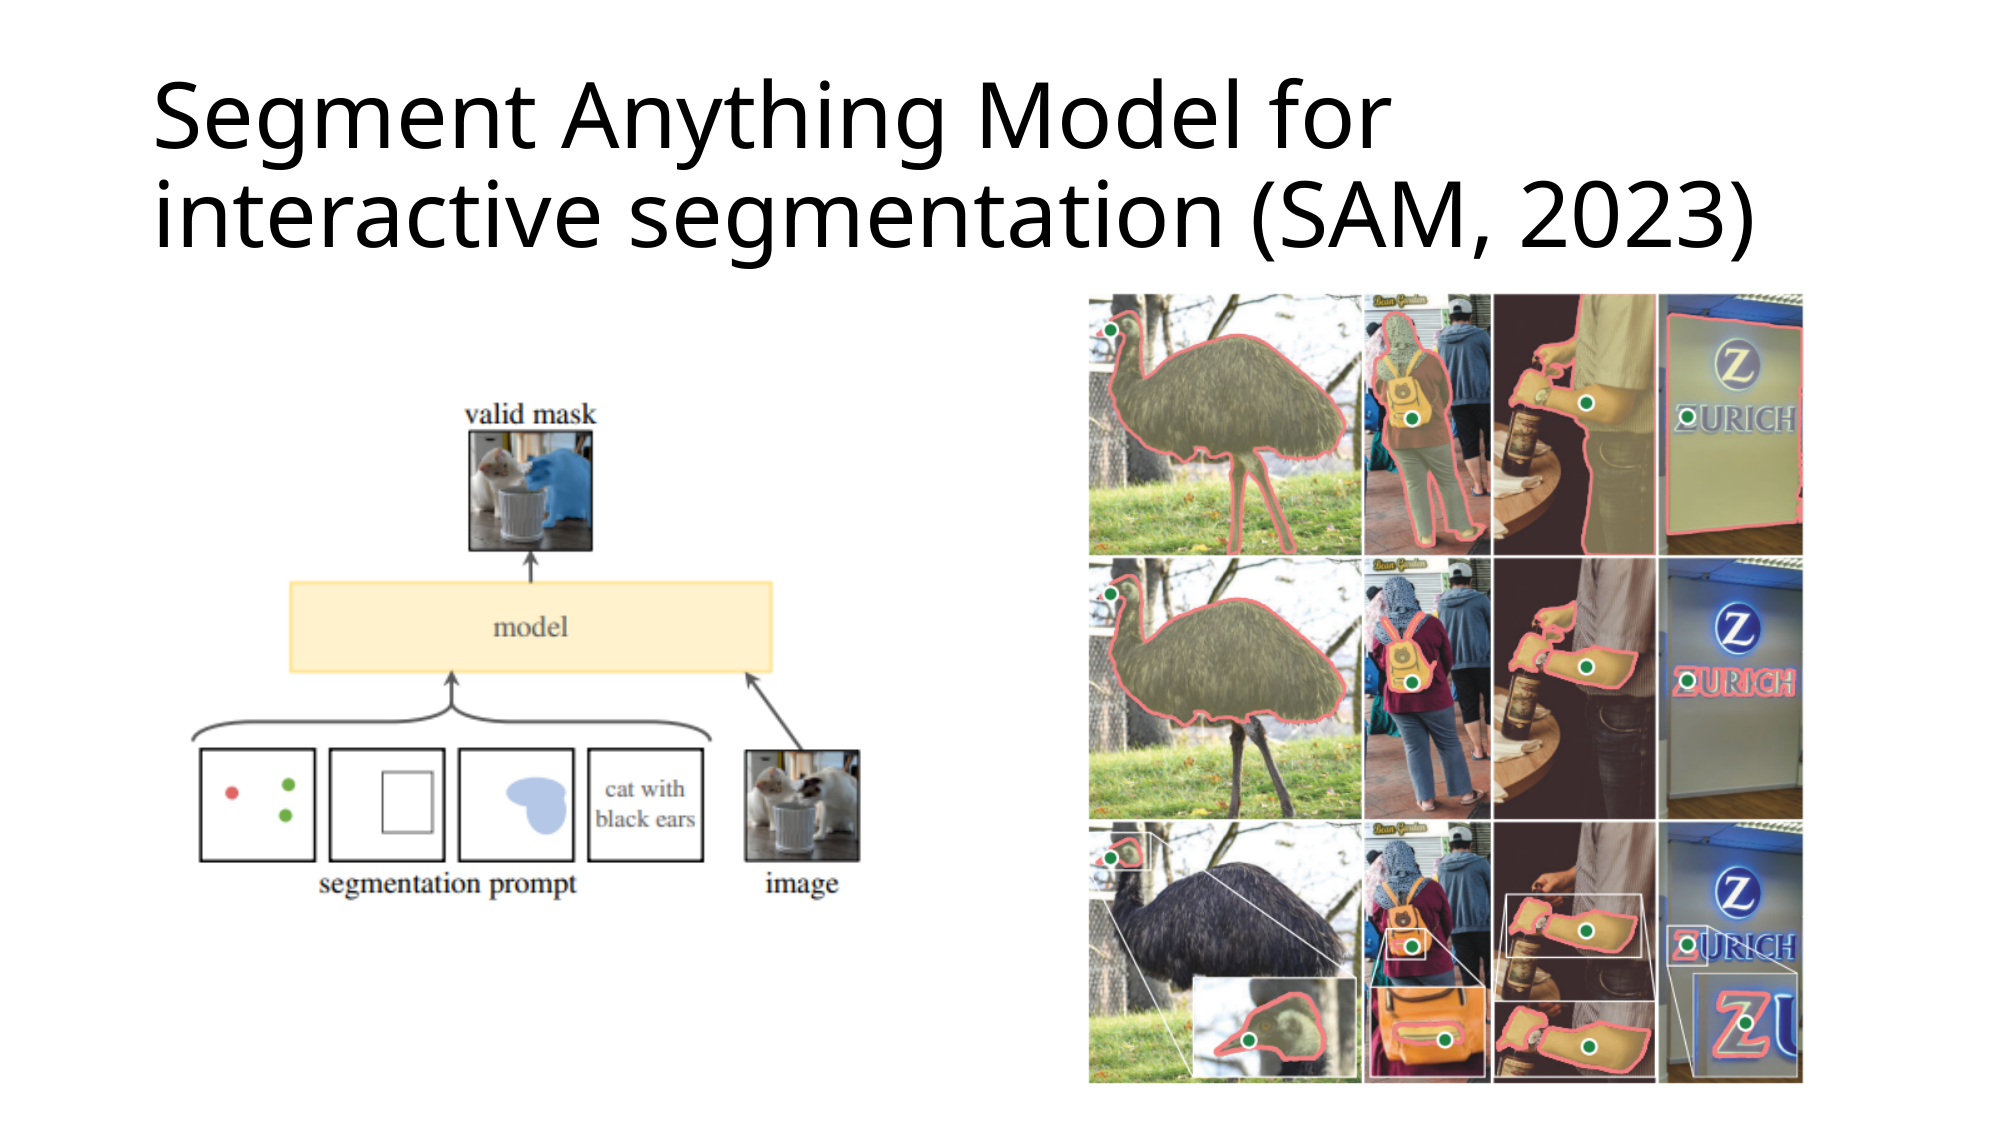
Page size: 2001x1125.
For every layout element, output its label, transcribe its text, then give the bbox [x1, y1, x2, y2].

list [169, 392, 878, 912]
title Segment Anything Model for interactive segmentation (SAM, 2023) [137, 59, 1863, 278]
picture [1074, 284, 1819, 1097]
